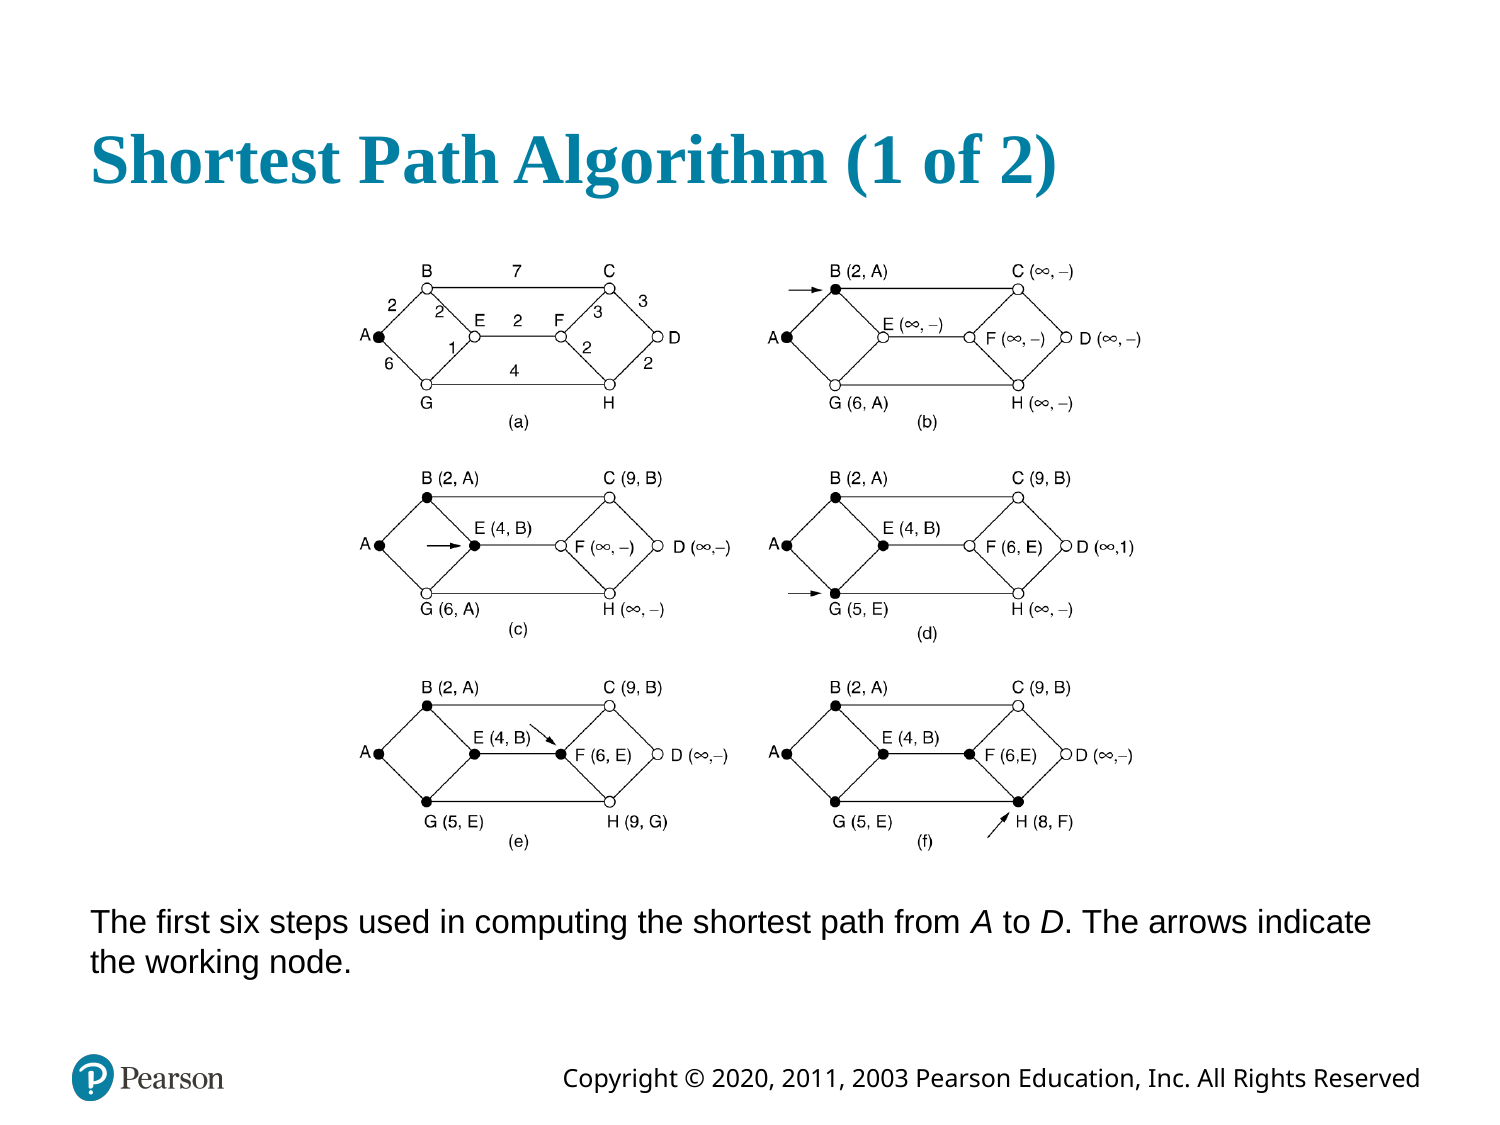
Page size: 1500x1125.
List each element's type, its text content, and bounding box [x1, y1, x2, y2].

list The first six steps used in computing the shortest path from A to D. The arrows indicate the working node. [75, 828, 1425, 996]
picture [358, 259, 1141, 859]
picture [98, 1054, 224, 1101]
picture [72, 1054, 88, 1070]
title Shortest Path Algorithm (1 of 2) [75, 37, 1425, 213]
picture [80, 1063, 106, 1088]
picture [72, 1087, 83, 1101]
